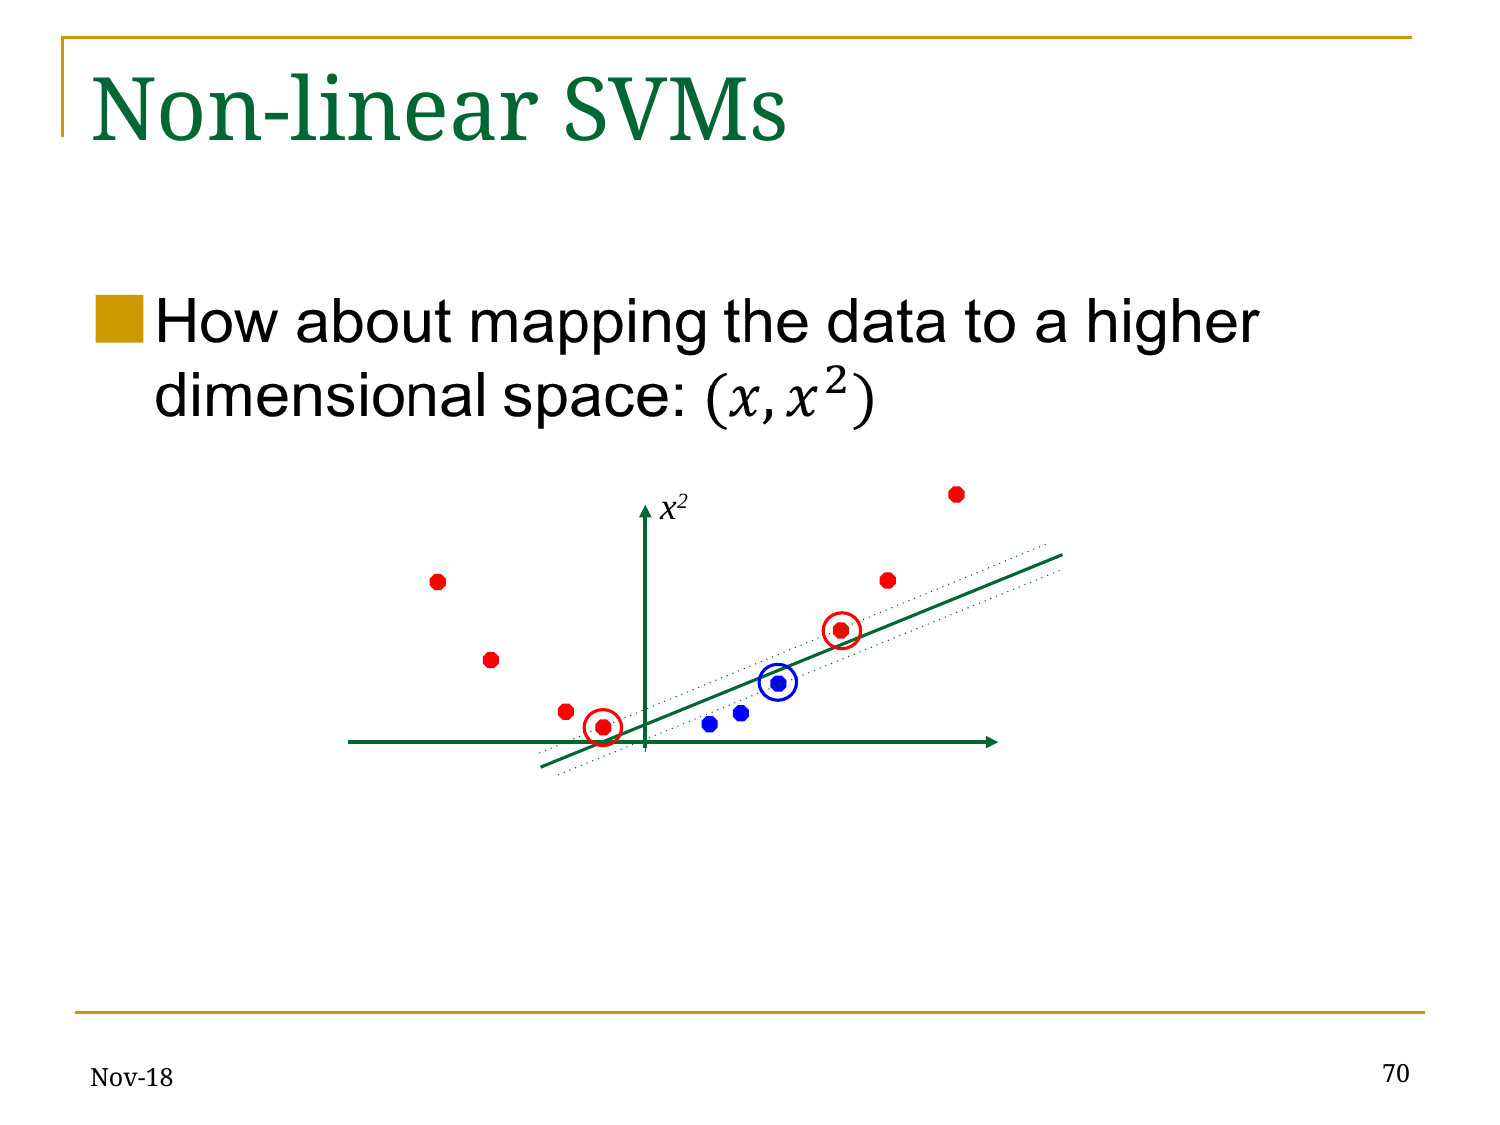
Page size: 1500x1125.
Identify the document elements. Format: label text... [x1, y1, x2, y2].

list [75, 262, 1425, 1006]
title Non-linear SVMs [75, 45, 1425, 233]
slide_number Nov-18 [75, 1024, 425, 1100]
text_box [348, 474, 1063, 775]
slide_number ‹#› [1074, 1024, 1425, 1100]
